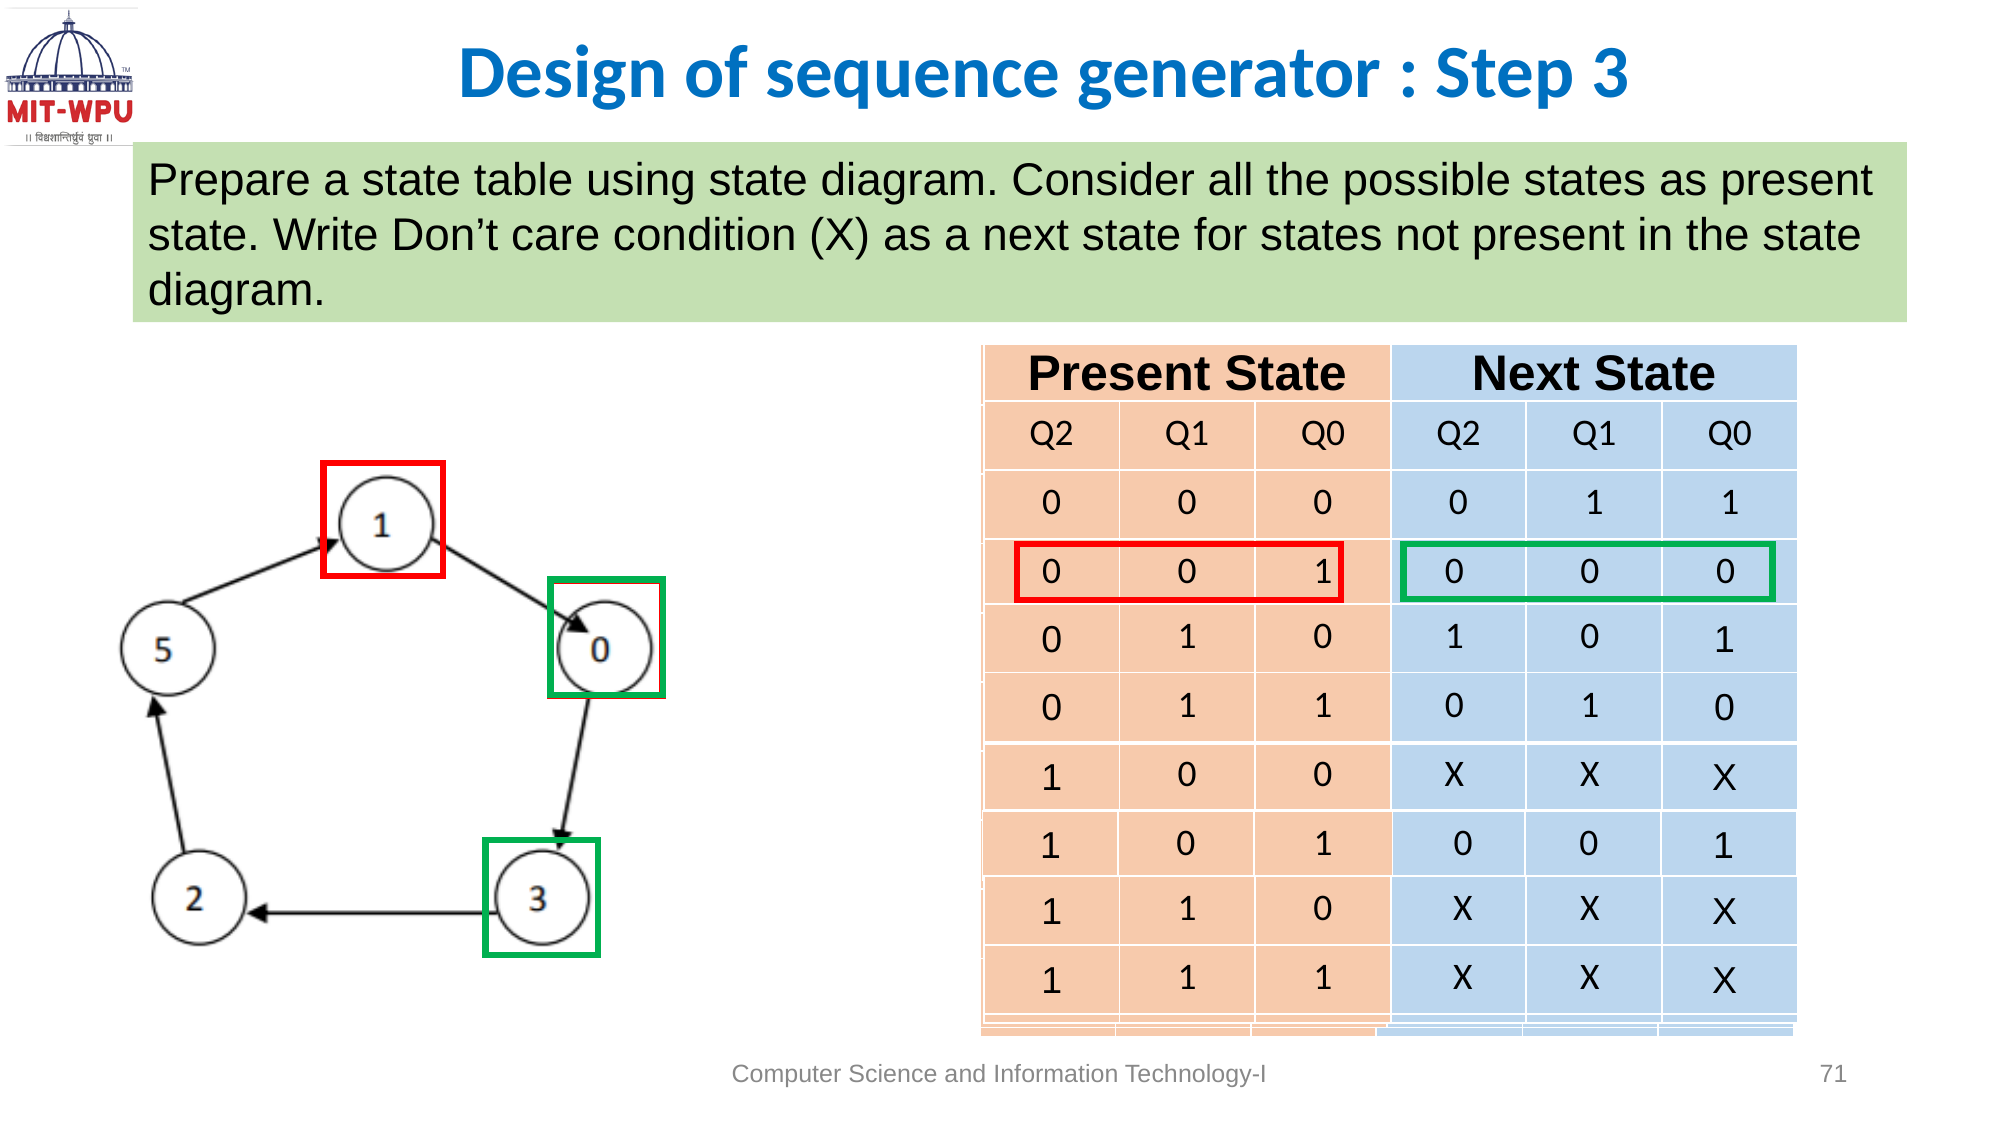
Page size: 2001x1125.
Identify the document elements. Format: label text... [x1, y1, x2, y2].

table_header 0 [1256, 877, 1390, 944]
table_cell Q2 [985, 402, 1119, 469]
table_header 1 [1256, 946, 1390, 1013]
table_header 1 [1392, 605, 1525, 672]
table_header X [1392, 745, 1525, 809]
table_header 1 [985, 946, 1119, 1013]
table_header 1 [983, 812, 1117, 875]
table_header X [1663, 877, 1797, 944]
table_cell 1 [1120, 1015, 1254, 1022]
table_cell 1 [981, 1028, 1115, 1036]
table_header 0 [985, 605, 1119, 672]
table_header X [1392, 877, 1525, 944]
table_header 1 [1662, 812, 1796, 875]
text_box [1403, 543, 1773, 600]
table_header 1 [1663, 605, 1797, 672]
table_header 0 [1119, 812, 1253, 875]
table_header 1 [1120, 673, 1254, 741]
footer Computer Science and Information Technology-I [662, 1042, 1338, 1103]
table_cell [1527, 1015, 1661, 1022]
table_header 1 [985, 745, 1119, 809]
table_header 0 [1663, 673, 1797, 741]
table_cell [1523, 1028, 1657, 1036]
table_cell 0 [1392, 540, 1525, 603]
table_header 1 [1256, 673, 1390, 741]
table_header X [1663, 745, 1797, 809]
text_box Prepare a state table using state diagram. Consider all the possible states as present state. Write Don’t care condition (X) as a next state for states not present in the state diagram. [132, 142, 1907, 323]
table_cell 0 [985, 471, 1119, 538]
table_header 1 [1255, 812, 1392, 875]
table_cell [1392, 1015, 1525, 1022]
table_header 1 [985, 877, 1119, 944]
text_box [1016, 543, 1342, 600]
table_cell 1 [1116, 1028, 1250, 1036]
table_cell Q0 [1256, 402, 1390, 469]
slide_number ‹#› [1412, 1042, 1863, 1103]
table_header 1 [1527, 673, 1661, 741]
table_cell [1659, 1028, 1793, 1036]
table_header 0 [1527, 605, 1661, 672]
table_cell [1377, 1028, 1522, 1036]
table_cell 0 [985, 540, 1119, 603]
table_cell 1 [985, 1015, 1119, 1022]
table_header Next State [1392, 345, 1797, 400]
picture [4, 7, 138, 146]
table_cell 1 [1663, 471, 1797, 538]
table_header X [1663, 946, 1797, 1013]
table_header 0 [1393, 812, 1524, 875]
table_cell 0 [1256, 471, 1390, 538]
text_box [323, 463, 443, 469]
table_cell 1 [1256, 1015, 1390, 1022]
picture [81, 471, 663, 966]
table_cell 1 [1252, 1028, 1375, 1036]
table_header 0 [1526, 812, 1660, 875]
table_cell Q0 [1663, 402, 1797, 469]
table_cell 0 [1663, 540, 1797, 603]
table_header 1 [1120, 946, 1254, 1013]
table_cell Q1 [1527, 402, 1661, 469]
table_cell [1663, 1015, 1797, 1022]
table_cell 0 [1392, 471, 1525, 538]
table_header X [1392, 946, 1525, 1013]
table_cell 1 [1256, 540, 1390, 603]
table_cell 1 [1527, 471, 1661, 538]
table_header X [1527, 877, 1661, 944]
table_cell Q2 [1392, 402, 1525, 469]
table_header 0 [1256, 605, 1390, 672]
table_header X [1527, 946, 1661, 1013]
table_header 0 [985, 673, 1119, 741]
table_header 0 [1120, 745, 1254, 809]
table_cell Q1 [1120, 402, 1254, 469]
table_cell 1 [981, 959, 1115, 1027]
table_header Present State [985, 345, 1390, 400]
table_header X [1527, 745, 1661, 809]
table_header 0 [1256, 745, 1390, 809]
table_header 1 [1120, 605, 1254, 672]
table_cell 0 [1120, 471, 1254, 538]
table_header 1 [1120, 877, 1254, 944]
table_header 0 [1392, 673, 1525, 741]
title Design of sequence generator : Step 3 [181, 18, 1907, 129]
